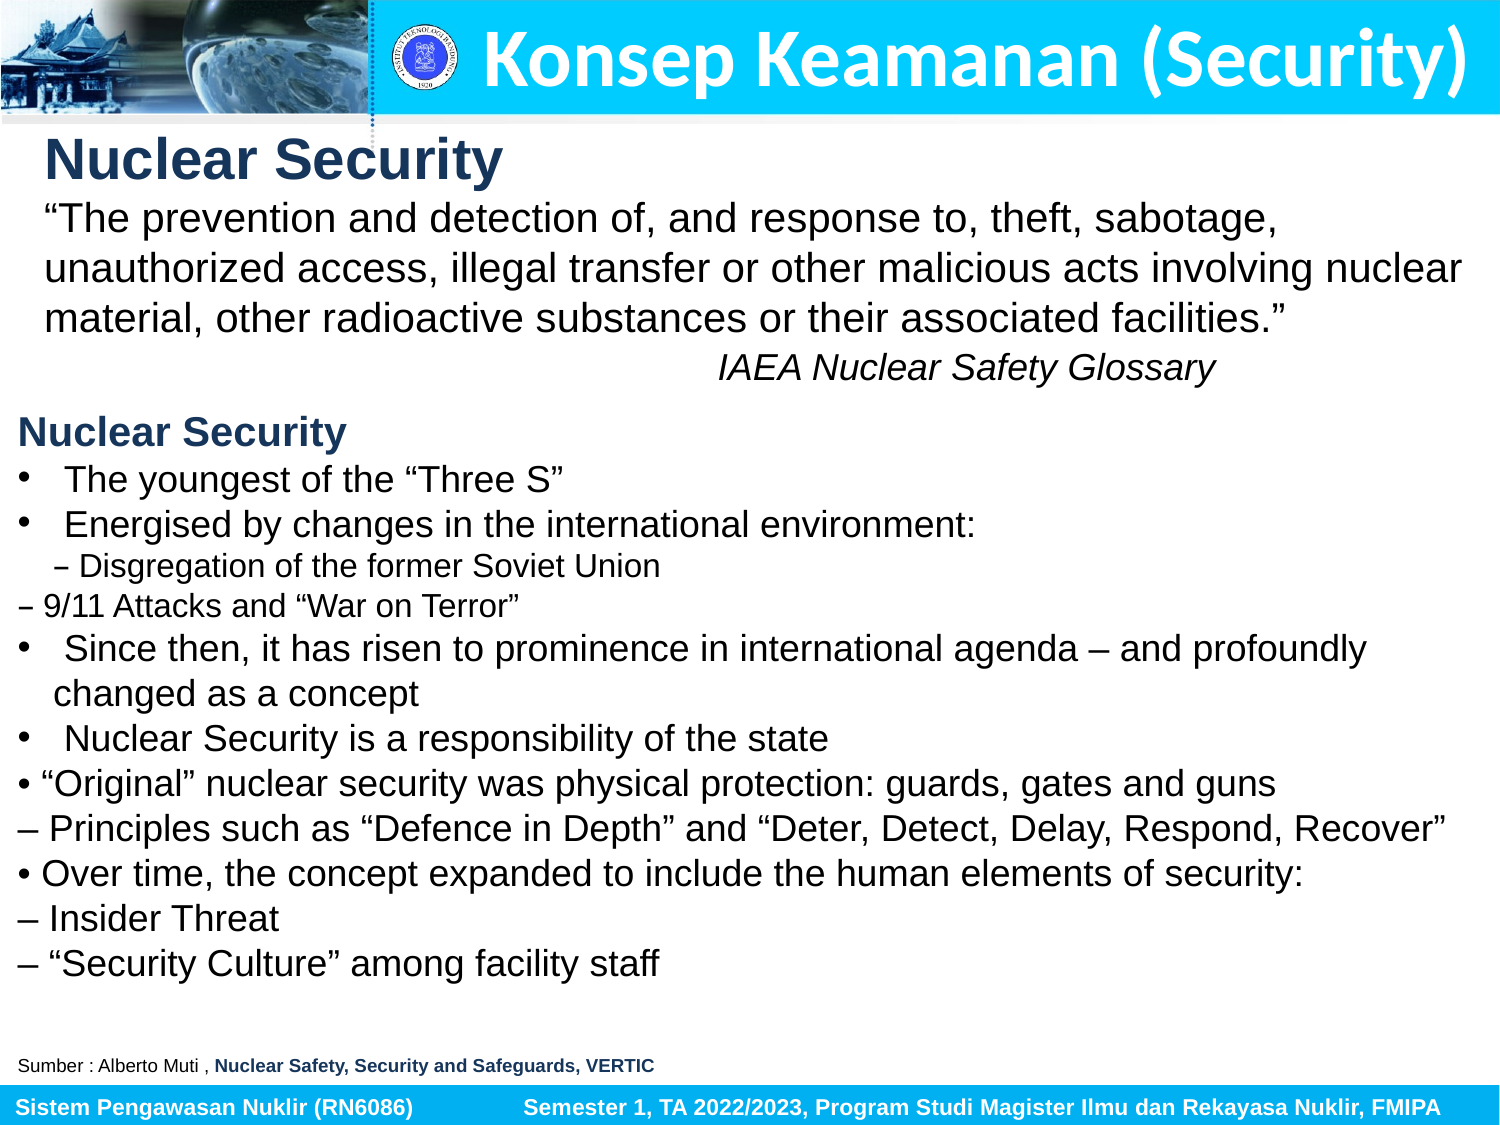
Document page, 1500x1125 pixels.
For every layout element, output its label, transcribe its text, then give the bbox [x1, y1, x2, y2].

text_box Sistem Pengawasan Nuklir (RN6086) Semester 1, TA 2022/2023, Program Studi Magister Ilmu dan Rekayasa Nuklir, FMIPA ITB [0, 1085, 1500, 1125]
picture [0, 0, 1500, 1084]
text_box Sumber : Alberto Muti , Nuclear Safety, Security and Safeguards, VERTIC [2, 1046, 1438, 1085]
text_box Nuclear Security The youngest of the “Three S” Energised by changes in the international environment: – Disgregation of the former Soviet Union – 9/11 Attacks and “War on Terror” Since then, it has risen to prominence in international agenda – and profoundly changed as a concept Nuclear Security is a responsibility of the state • “Original” nuclear security was physical protection: guards, gates and guns – Principles such as “Defence in Depth” and “Deter, Detect, Delay, Respond, Recover” • Over time, the concept expanded to include the human elements of security: – Insider Threat – “Security Culture” among facility staff [2, 397, 1500, 992]
text_box Konsep Keamanan (Security) [454, 0, 1500, 114]
text_box Nuclear Security “The prevention and detection of, and response to, theft, sabotage, unauthorized access, illegal transfer or other malicious acts involving nuclear material, other radioactive substances or their associated facilities.” [29, 113, 1483, 349]
text_box IAEA Nuclear Safety Glossary [702, 335, 1464, 396]
picture [392, 26, 454, 91]
